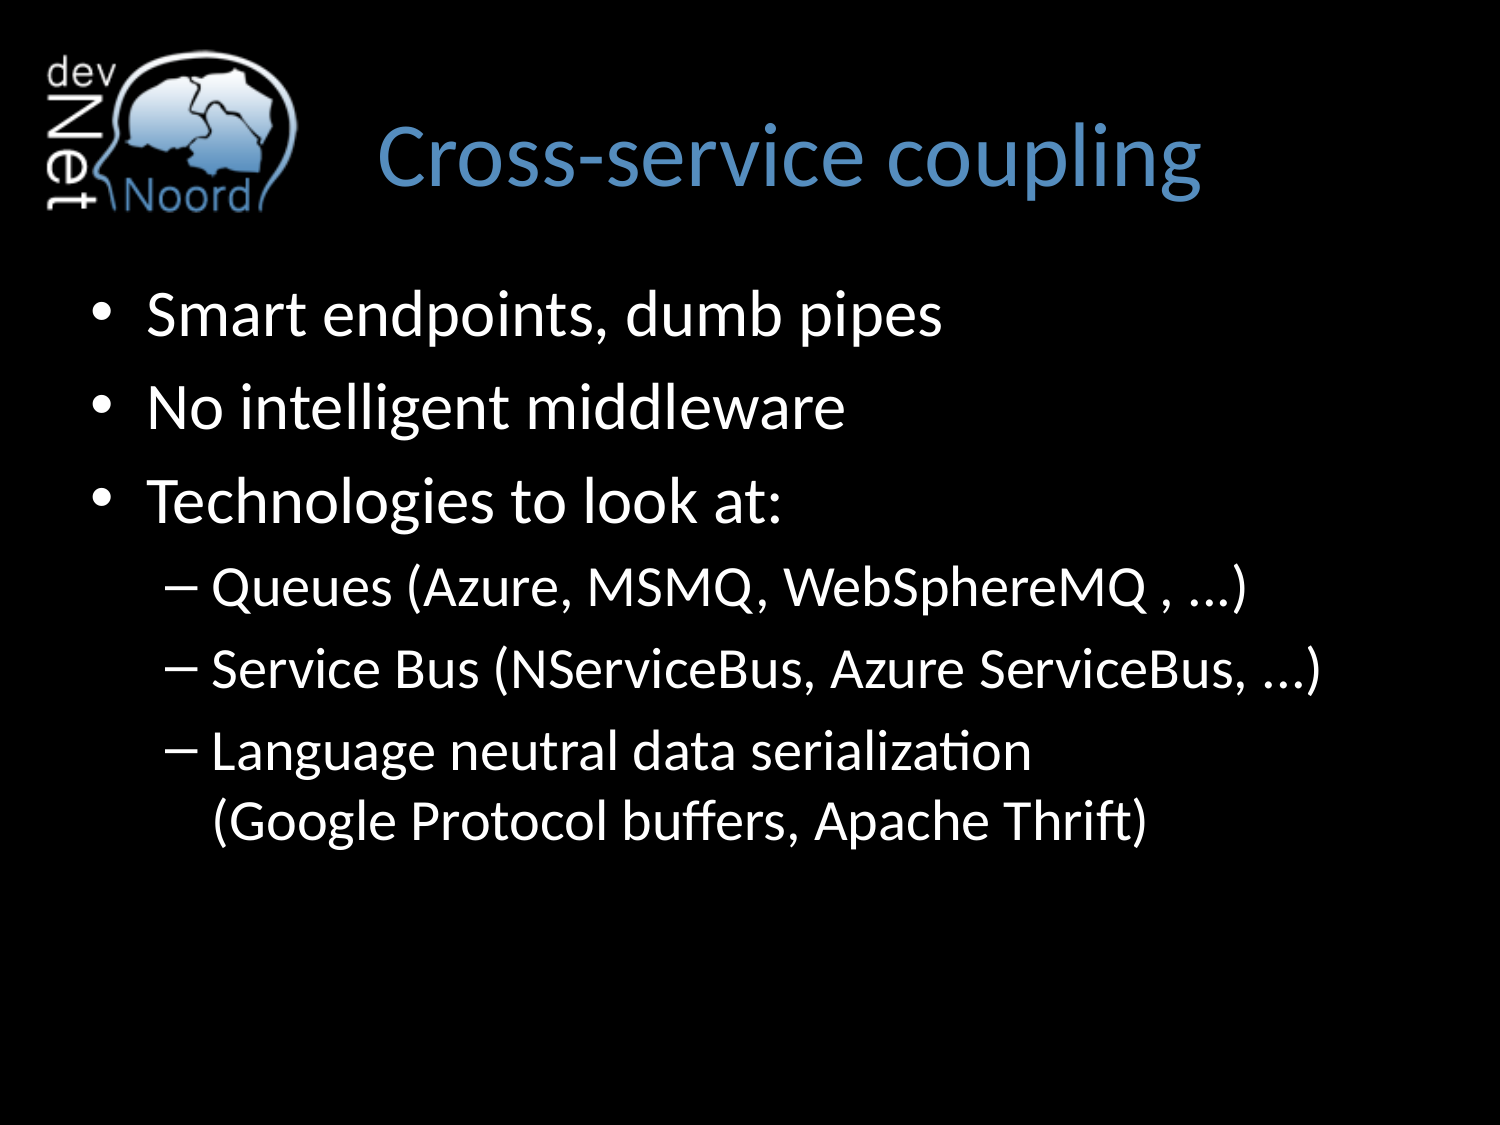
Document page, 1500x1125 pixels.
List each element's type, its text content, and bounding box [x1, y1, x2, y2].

picture [24, 30, 313, 238]
list Smart endpoints, dumb pipes No intelligent middleware Technologies to look at: Queues (Azure, MSMQ, WebSphereMQ , ...) Service Bus (NServiceBus, Azure ServiceBus, ...) Language neutral data serialization (Google Protocol buffers, Apache Thrift) [75, 262, 1425, 1005]
title Cross-service coupling [362, 29, 1425, 213]
